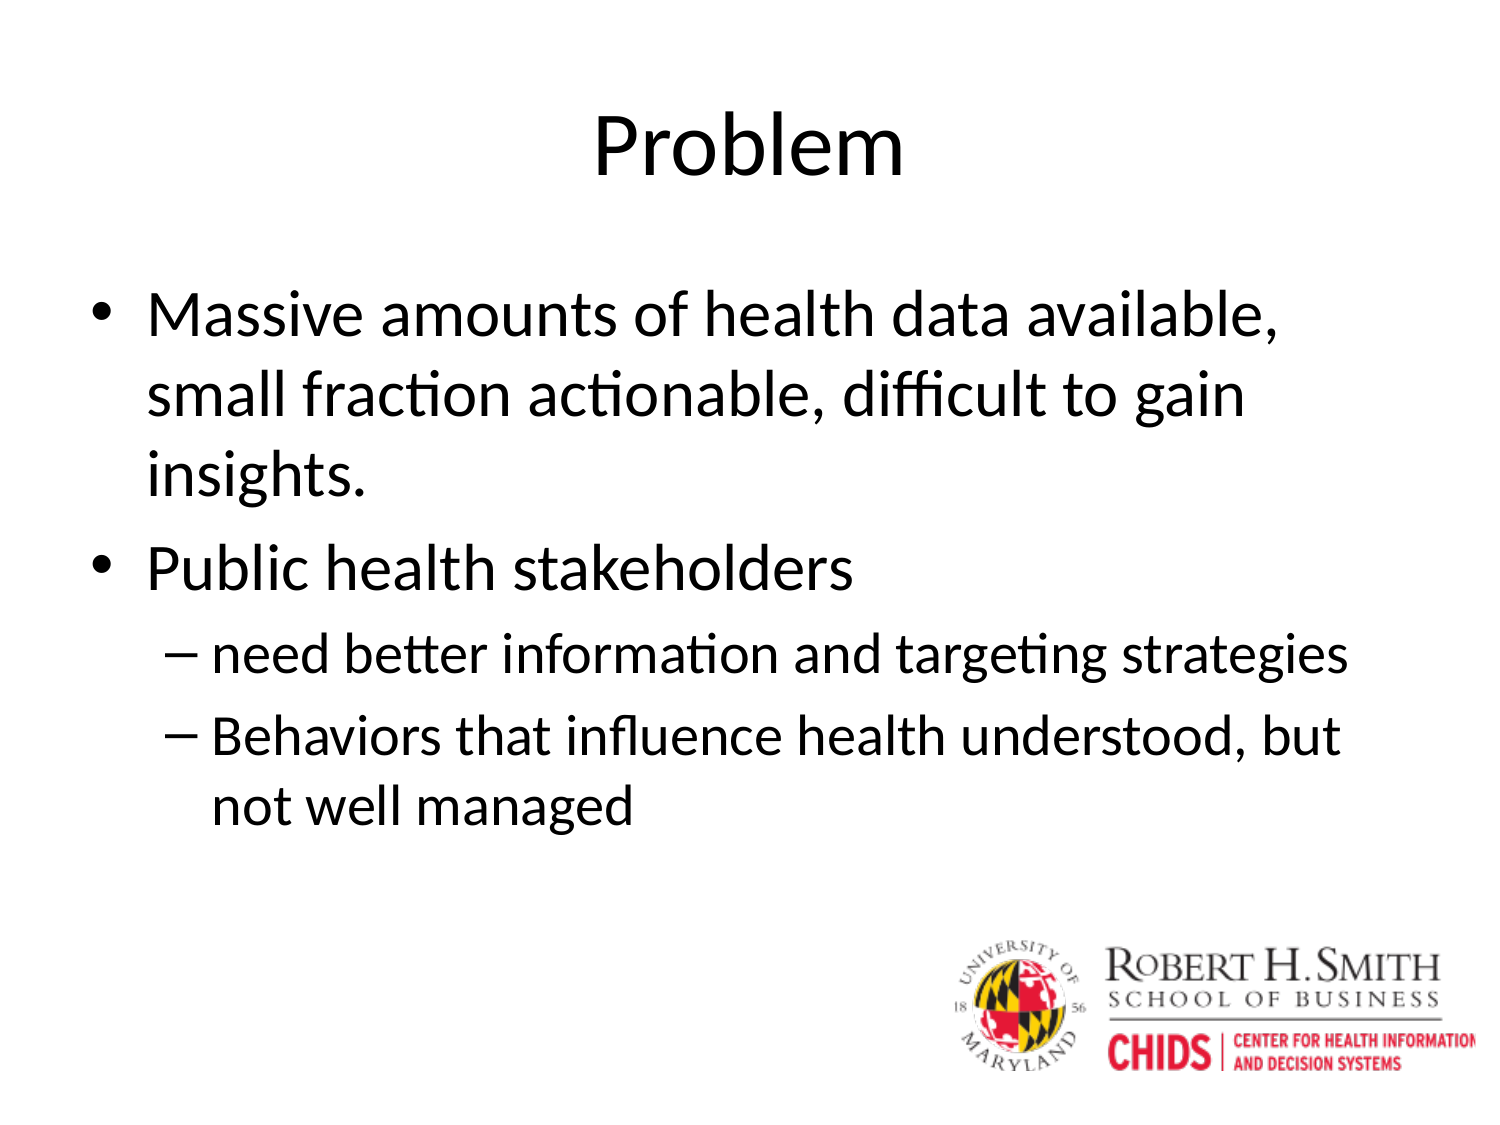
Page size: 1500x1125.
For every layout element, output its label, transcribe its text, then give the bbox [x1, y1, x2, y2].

title Problem [75, 45, 1425, 233]
list Massive amounts of health data available, small fraction actionable, difficult to gain insights. Public health stakeholders need better information and targeting strategies Behaviors that influence health understood, but not well managed [75, 262, 1408, 1005]
